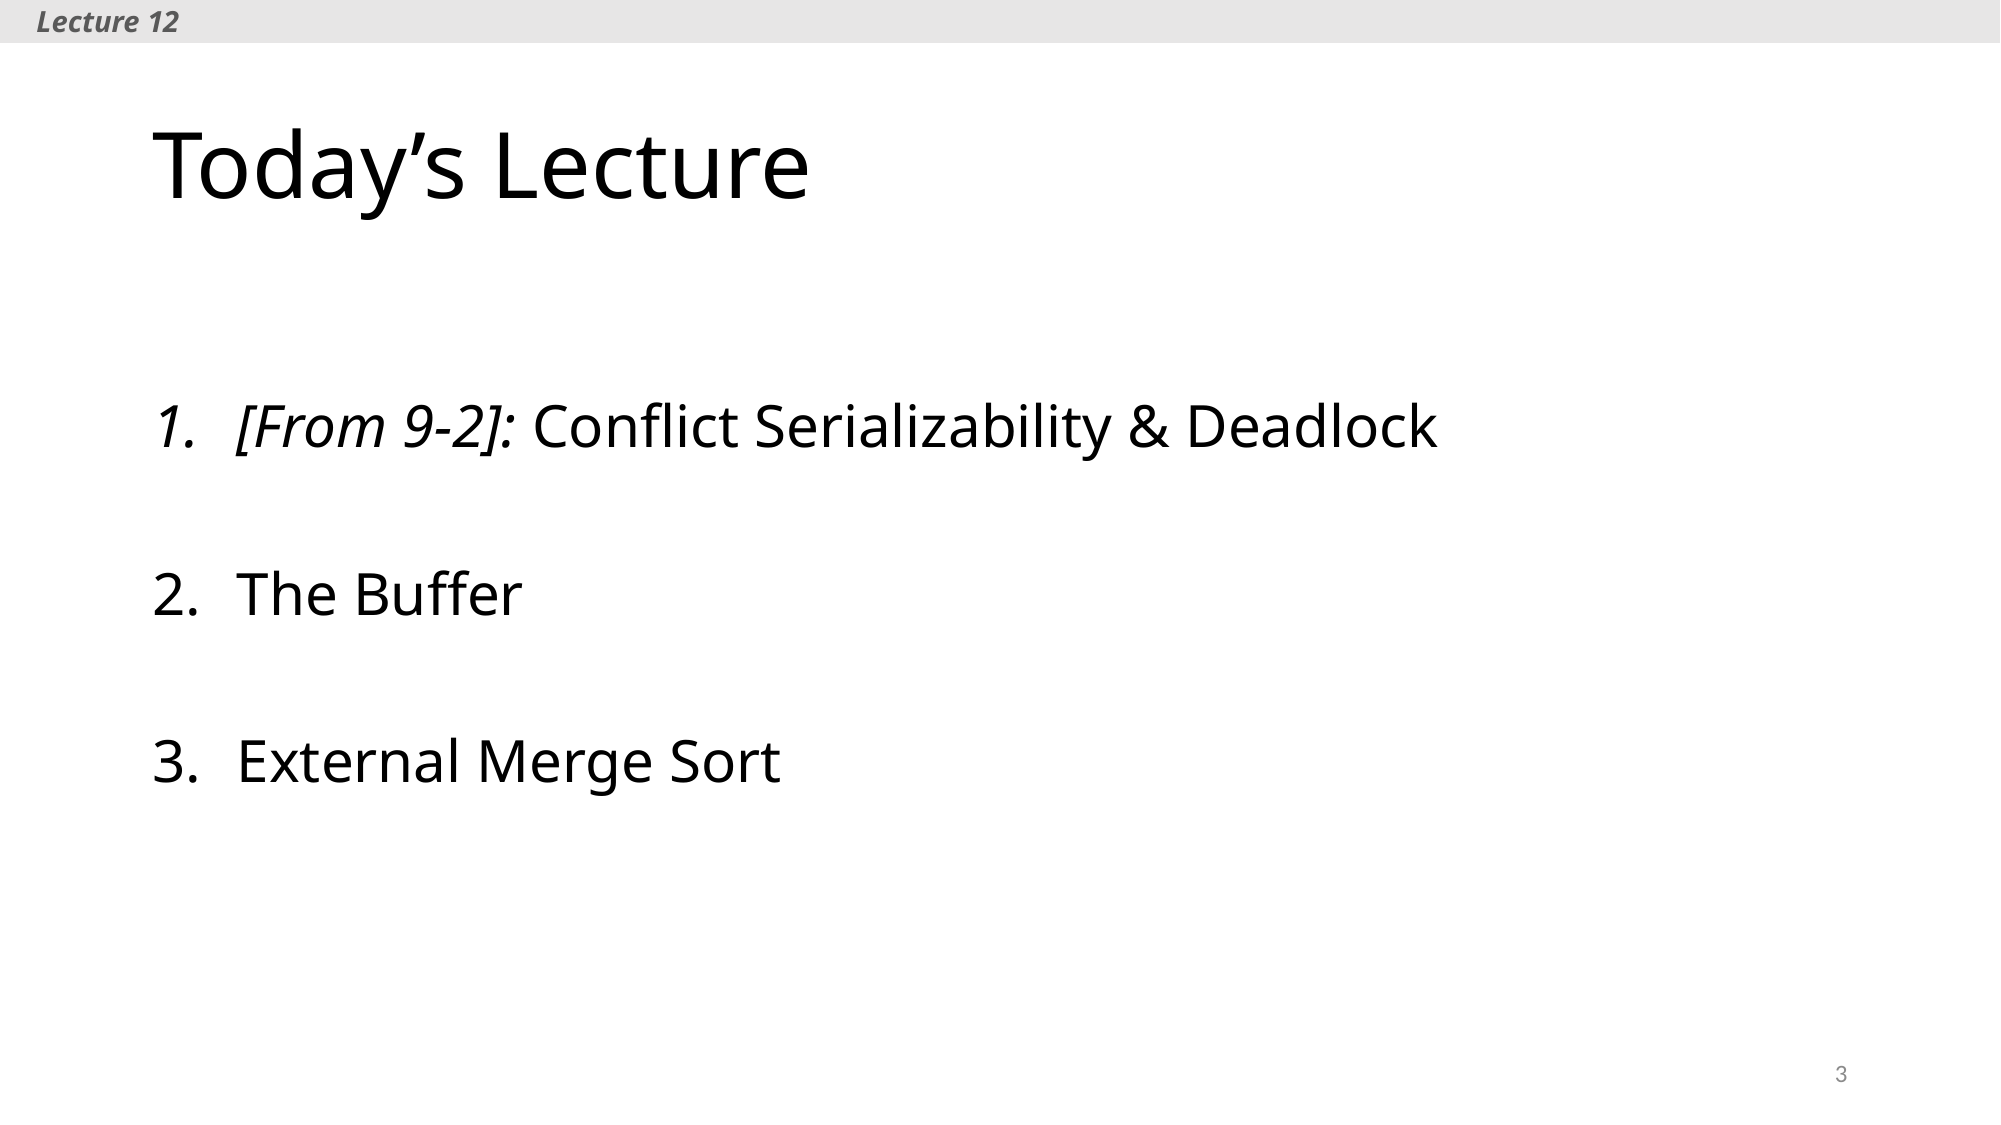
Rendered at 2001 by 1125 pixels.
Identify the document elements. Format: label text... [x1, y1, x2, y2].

slide_number 3 [1412, 1042, 1863, 1103]
title Today’s Lecture [137, 59, 1863, 278]
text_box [0, 0, 2000, 47]
list [From 9-2]: Conflict Serializability & Deadlock The Buffer External Merge Sort [137, 299, 1863, 1014]
